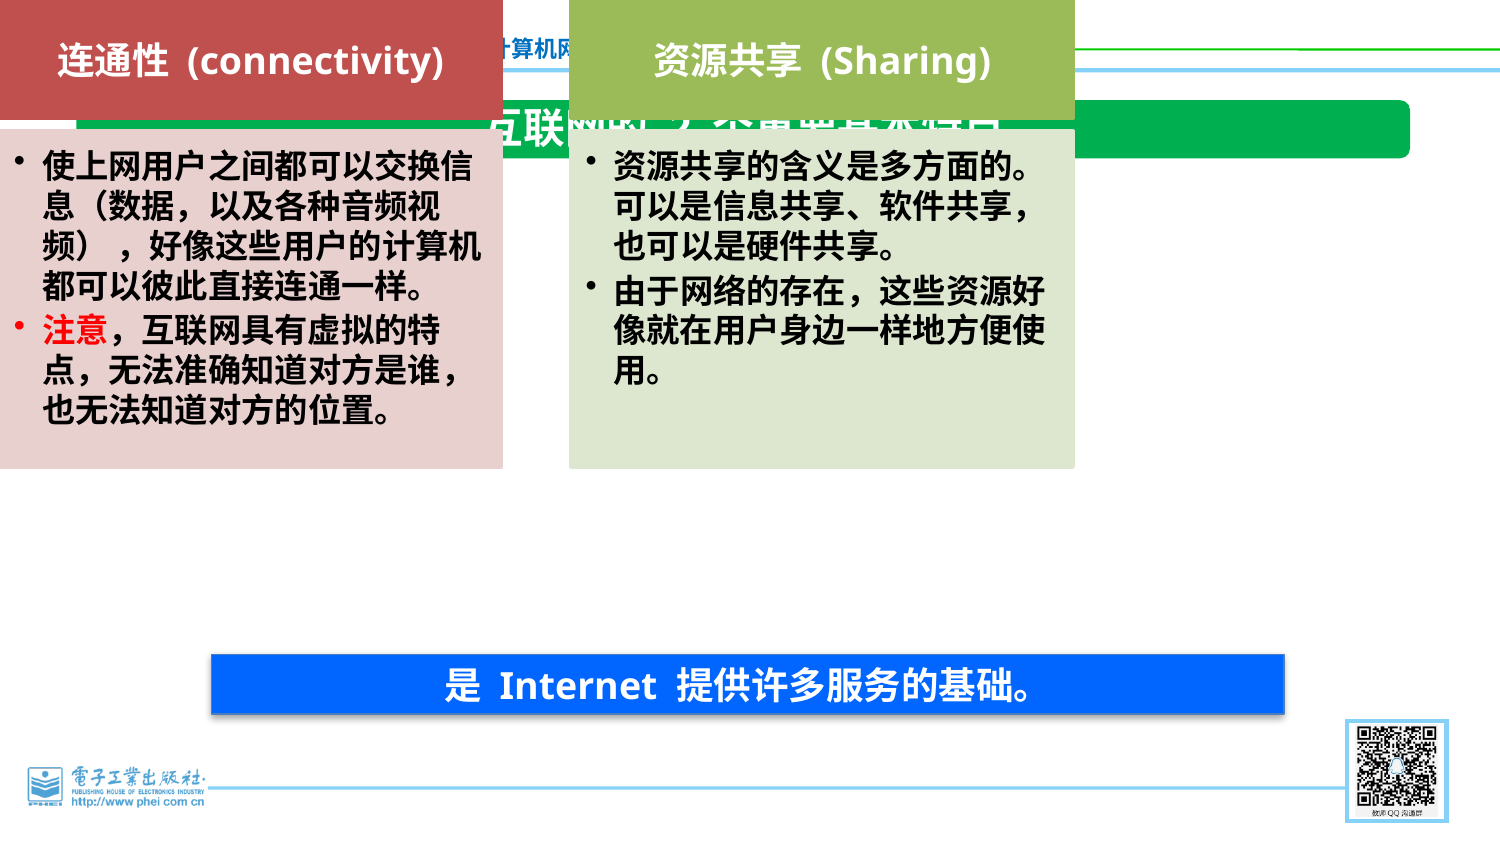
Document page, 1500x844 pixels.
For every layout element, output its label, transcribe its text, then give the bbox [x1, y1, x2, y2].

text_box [211, 167, 1285, 635]
text_box 是 Internet 提供许多服务的基础。 [211, 654, 1285, 715]
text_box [76, 94, 1411, 161]
picture [1355, 724, 1438, 817]
picture [23, 764, 208, 809]
